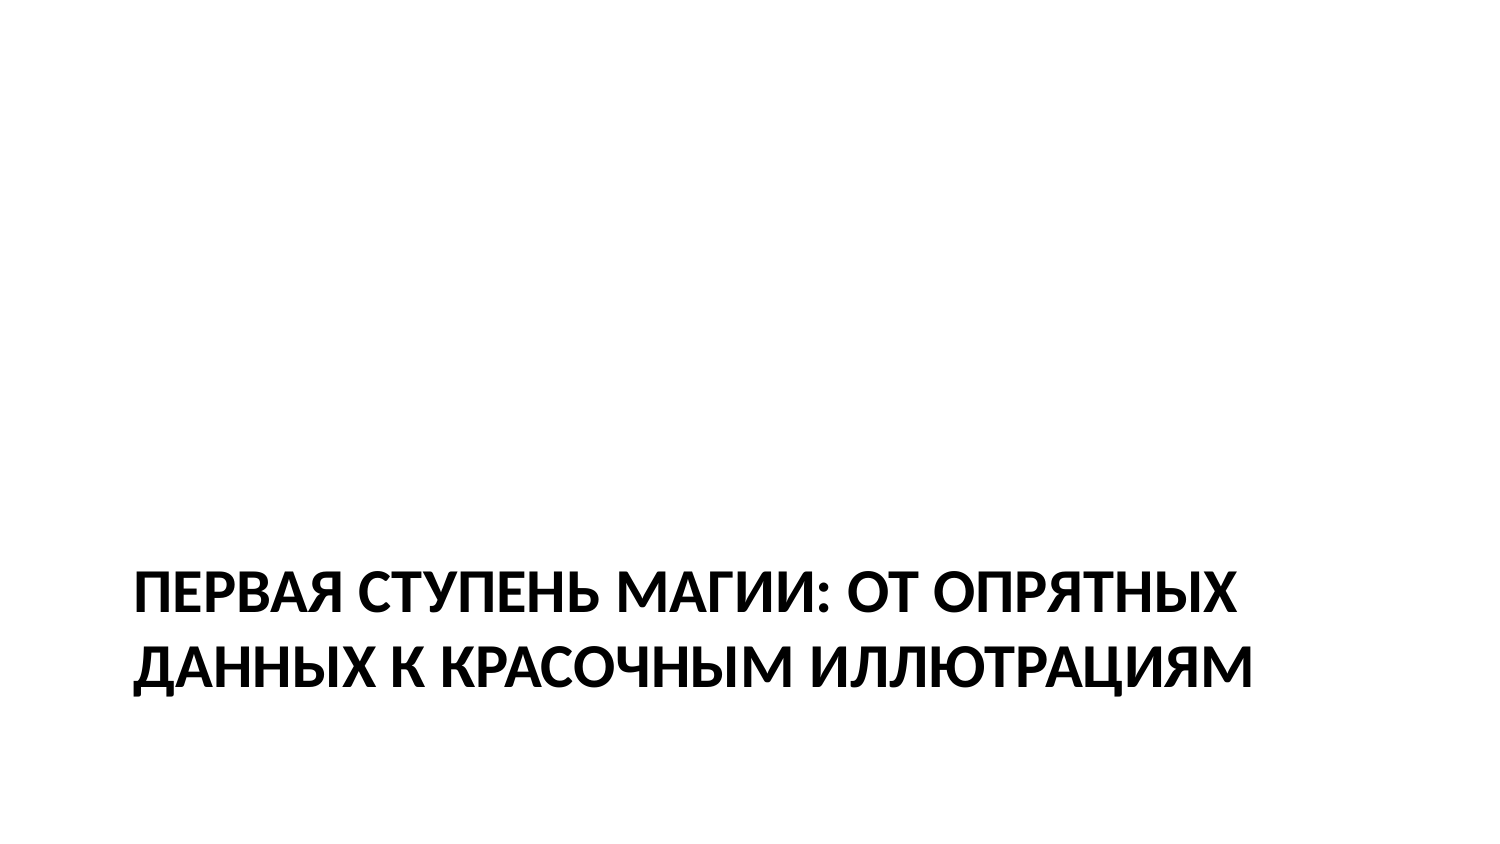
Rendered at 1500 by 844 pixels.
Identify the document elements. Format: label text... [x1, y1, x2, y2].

title Первая ступень магии: От опрятных данных к красочным иллютрациям [118, 542, 1394, 710]
